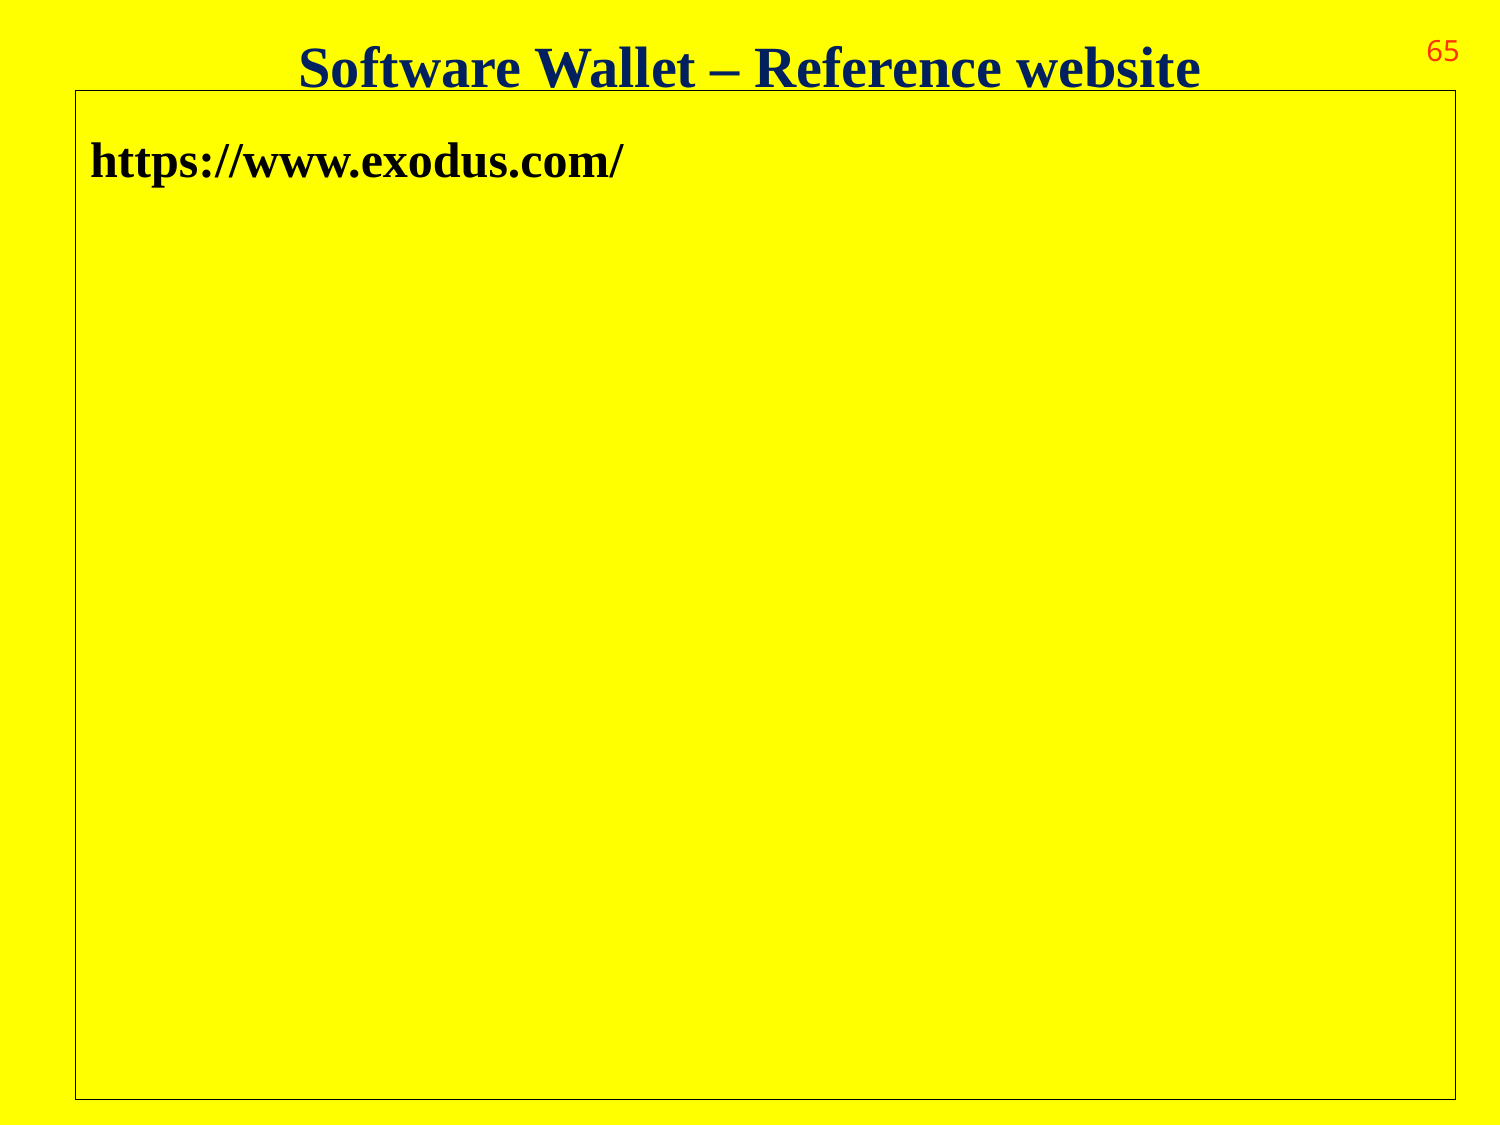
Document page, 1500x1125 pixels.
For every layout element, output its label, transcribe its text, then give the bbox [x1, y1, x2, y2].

list https://www.exodus.com/ [75, 90, 1456, 1100]
slide_number 65 [1124, 24, 1476, 104]
title Software Wallet – Reference website [75, 24, 1124, 90]
